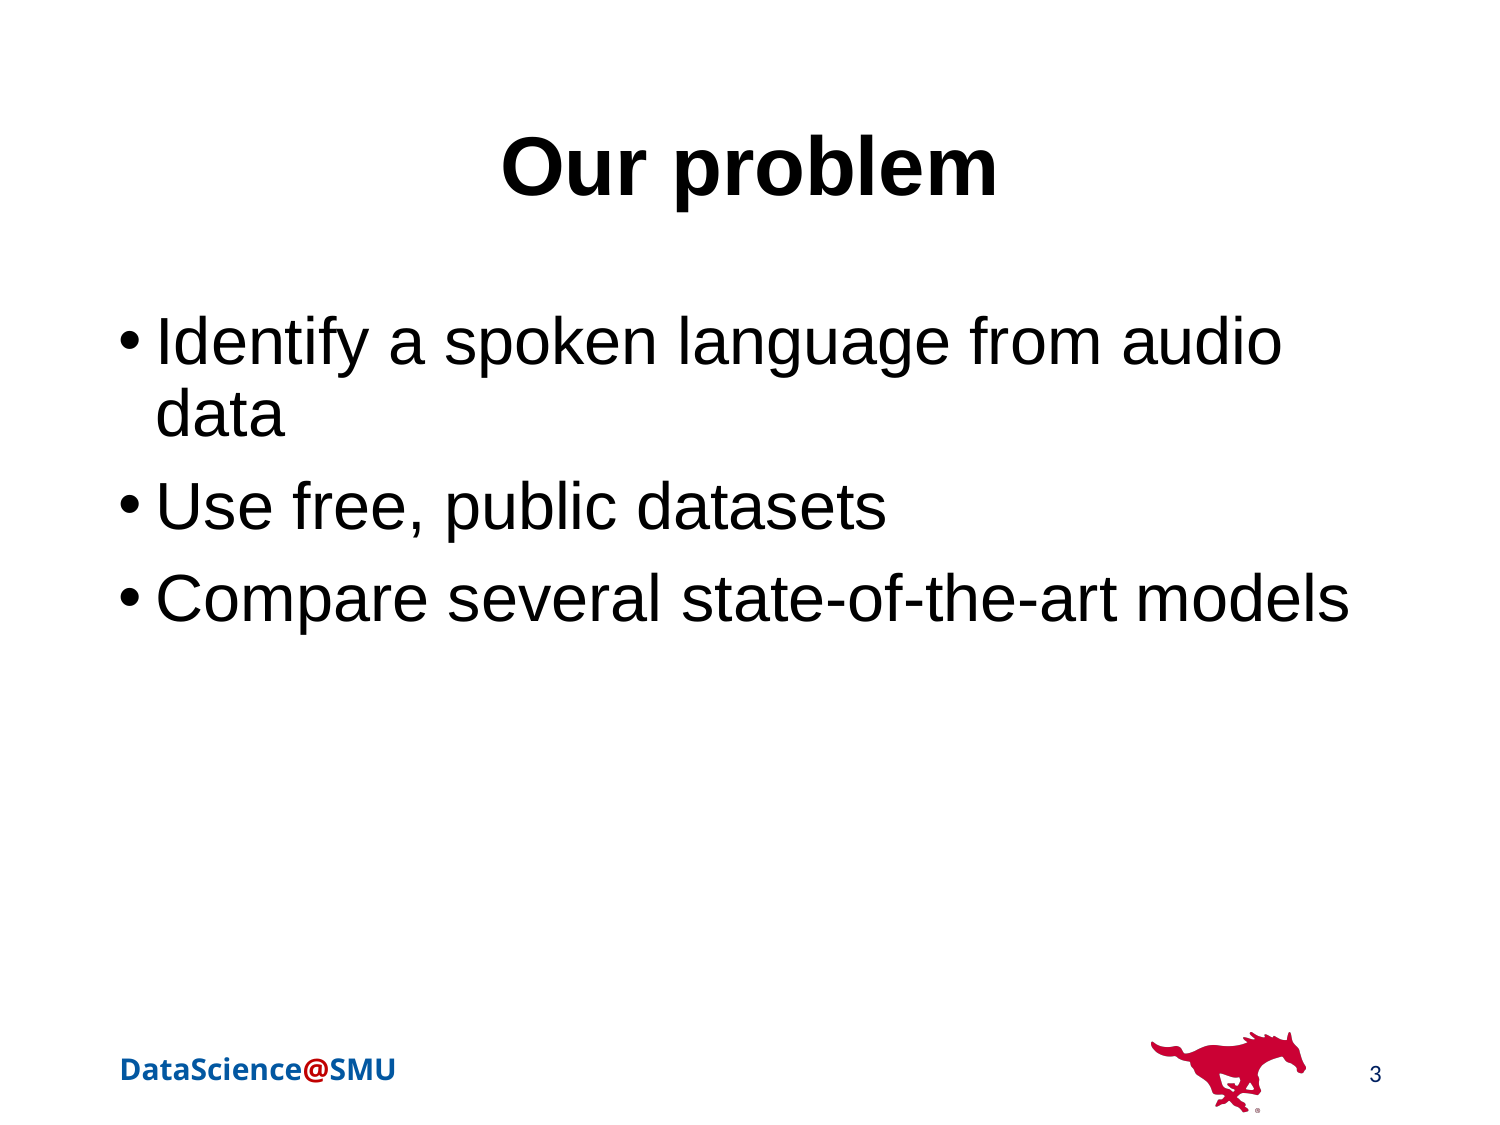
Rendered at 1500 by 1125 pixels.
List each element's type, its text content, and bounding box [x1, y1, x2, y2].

slide_number 3 [1059, 1042, 1397, 1103]
title Our problem [103, 59, 1397, 278]
list Identify a spoken language from audio data Use free, public datasets Compare several state-of-the-art models [103, 299, 1397, 1014]
picture [1151, 1032, 1306, 1042]
picture [1151, 1103, 1306, 1113]
